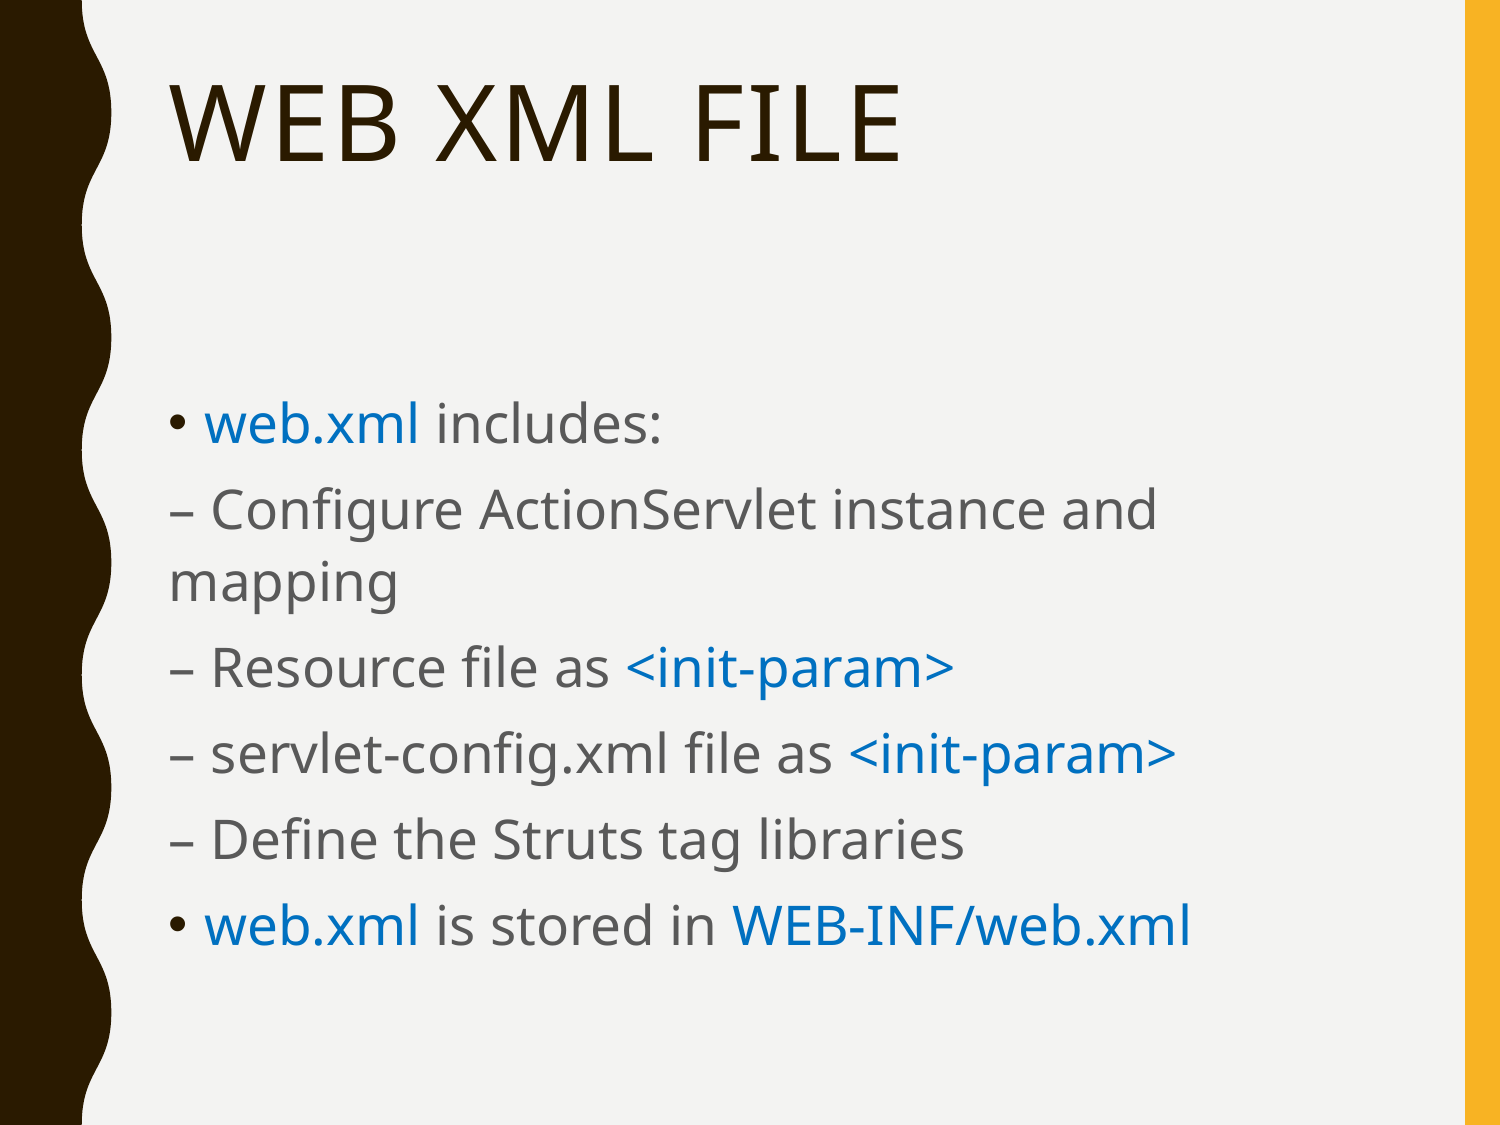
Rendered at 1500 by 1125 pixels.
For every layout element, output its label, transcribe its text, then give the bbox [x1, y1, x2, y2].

list web.xml includes: – Configure ActionServlet instance and mapping – Resource file as <init-param> – servlet-config.xml file as <init-param> – Define the Struts tag libraries web.xml is stored in WEB-INF/web.xml [154, 375, 1407, 965]
title Web Xml File [154, 62, 1407, 308]
